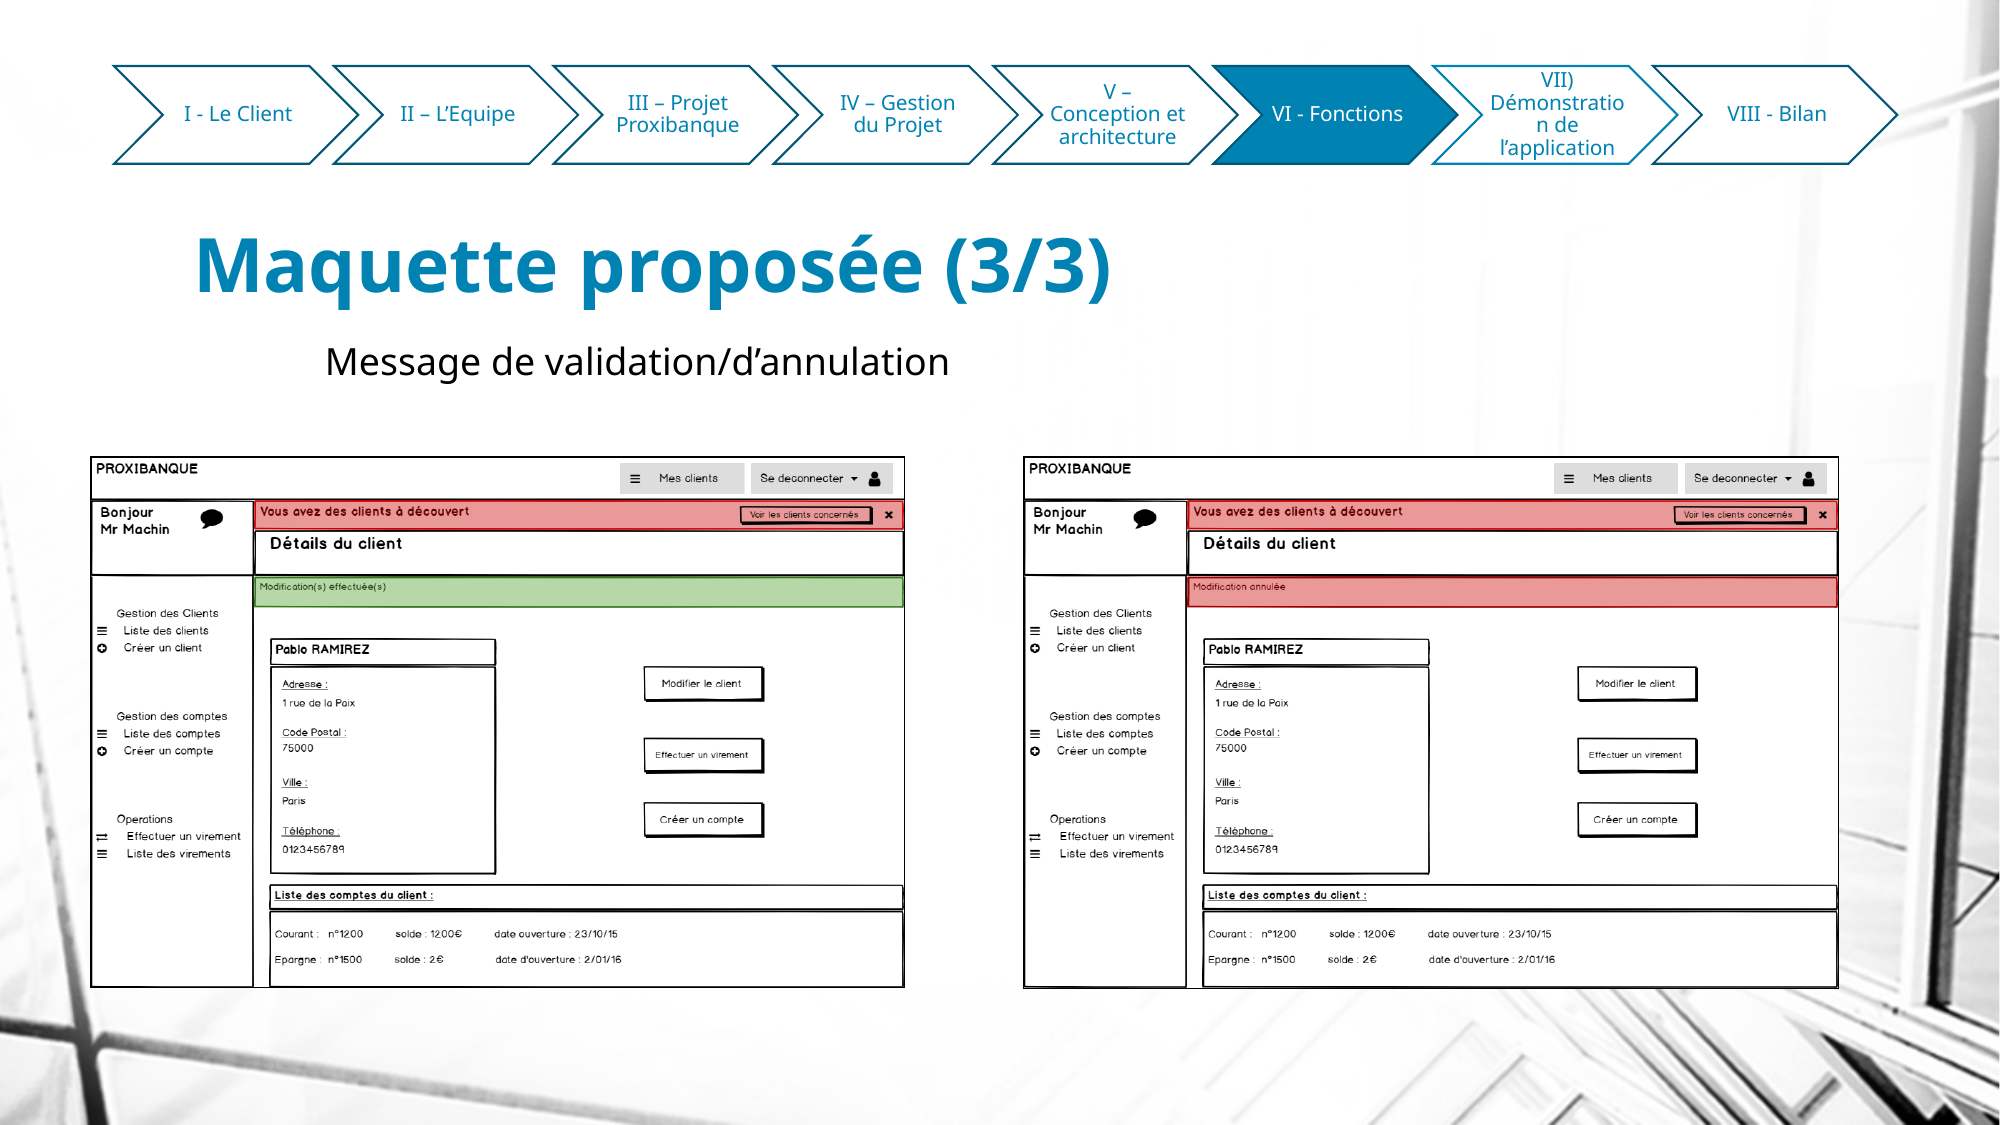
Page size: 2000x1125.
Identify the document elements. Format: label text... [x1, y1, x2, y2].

text_box Message de validation/d’annulation [302, 335, 1047, 1024]
picture [0, 0, 2000, 1125]
title Maquette proposée (3/3) [178, 227, 1604, 315]
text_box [113, 2, 1898, 227]
